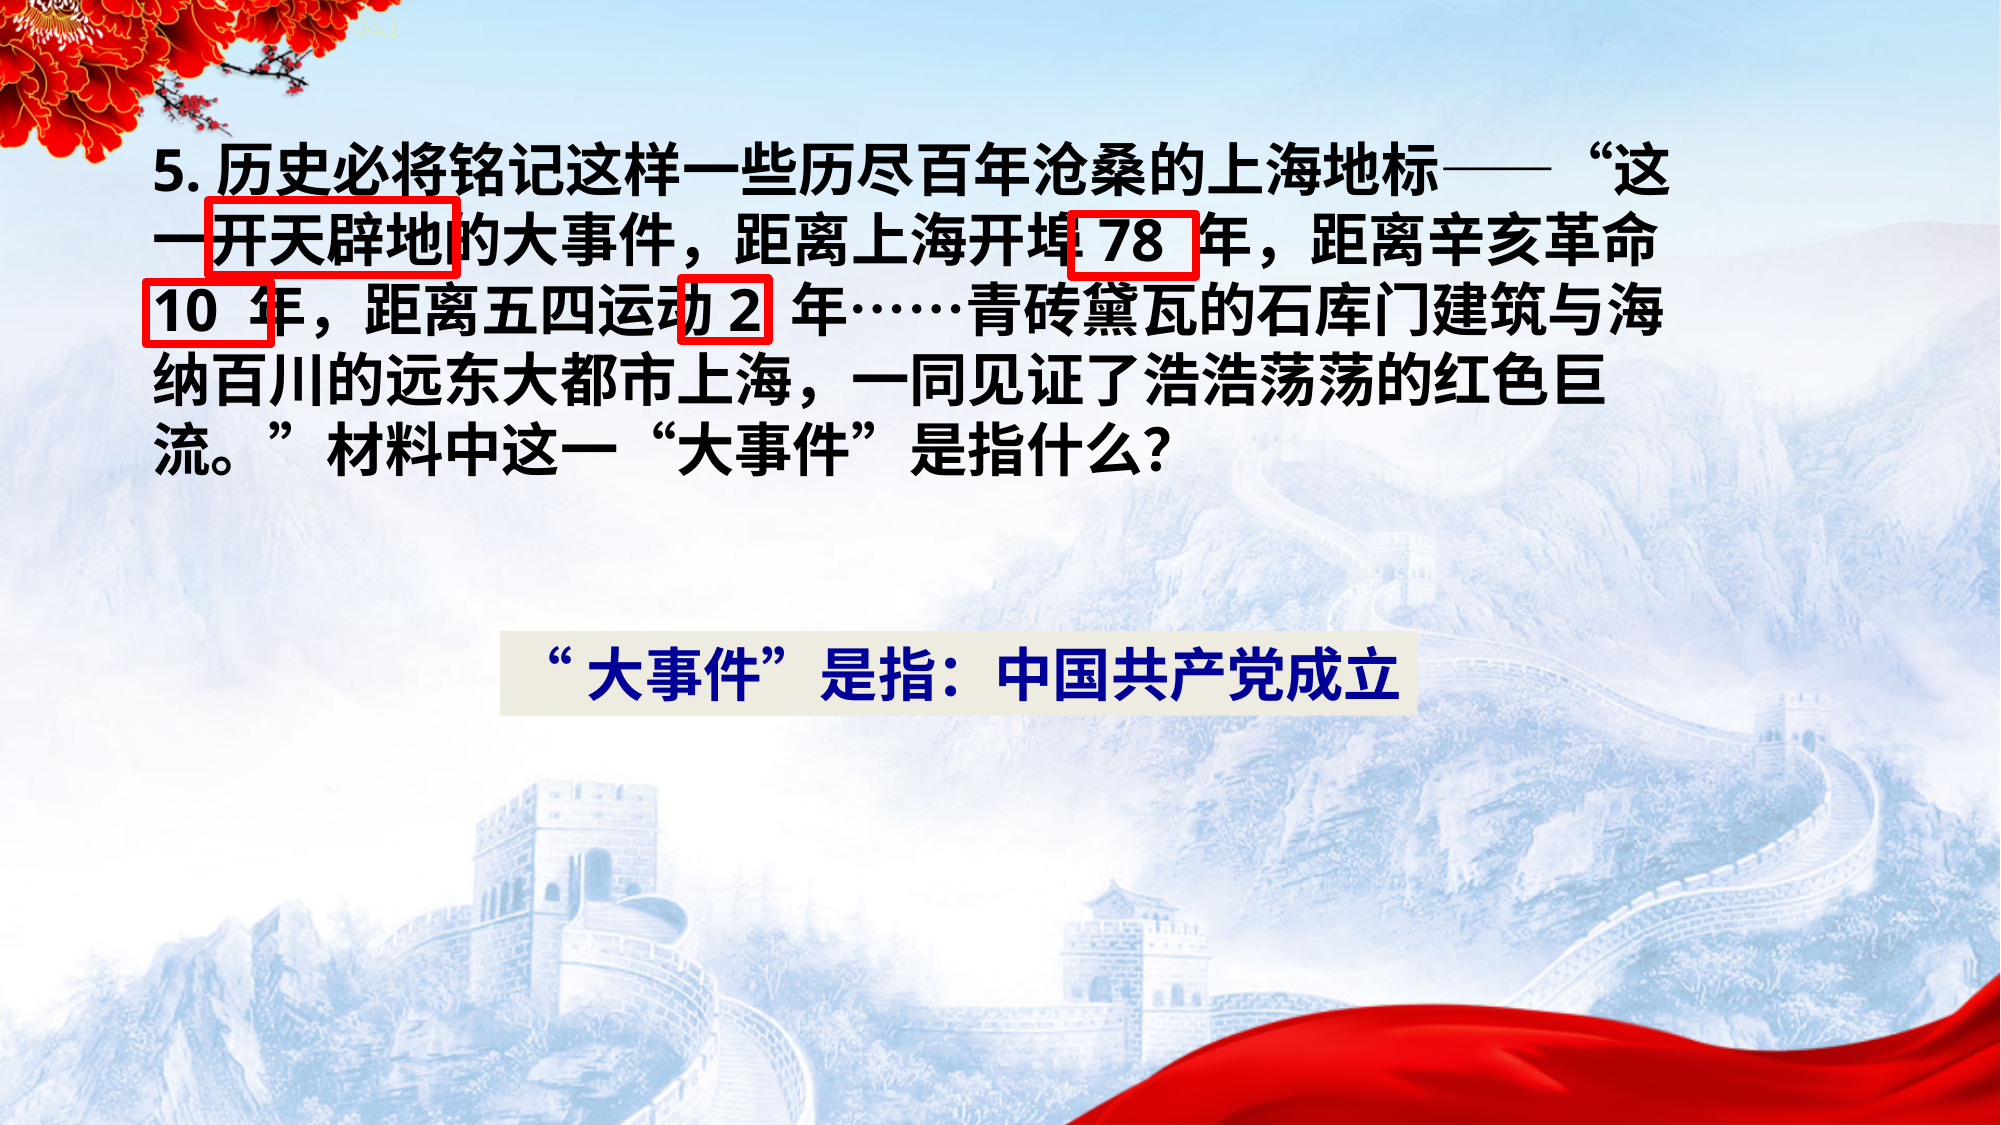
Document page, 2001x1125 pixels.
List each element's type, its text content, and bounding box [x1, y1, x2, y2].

text_box [1070, 214, 1196, 277]
text_box [145, 281, 271, 345]
text_box 5.历史必将铭记这样一些历尽百年沧桑的上海地标——“这一开天辟地的大事件，距离上海开埠78 年，距离辛亥革命10 年，距离五四运动2 年……青砖黛瓦的石库门建筑与海纳百川的远东大都市上海，一同见证了浩浩荡荡的红色巨流。”材料中这一“大事件”是指什么？ [137, 125, 1713, 491]
text_box “大事件”是指：中国共产党成立 [499, 631, 1418, 716]
text_box [680, 278, 769, 341]
text_box [208, 199, 457, 275]
picture [0, 0, 2001, 1125]
